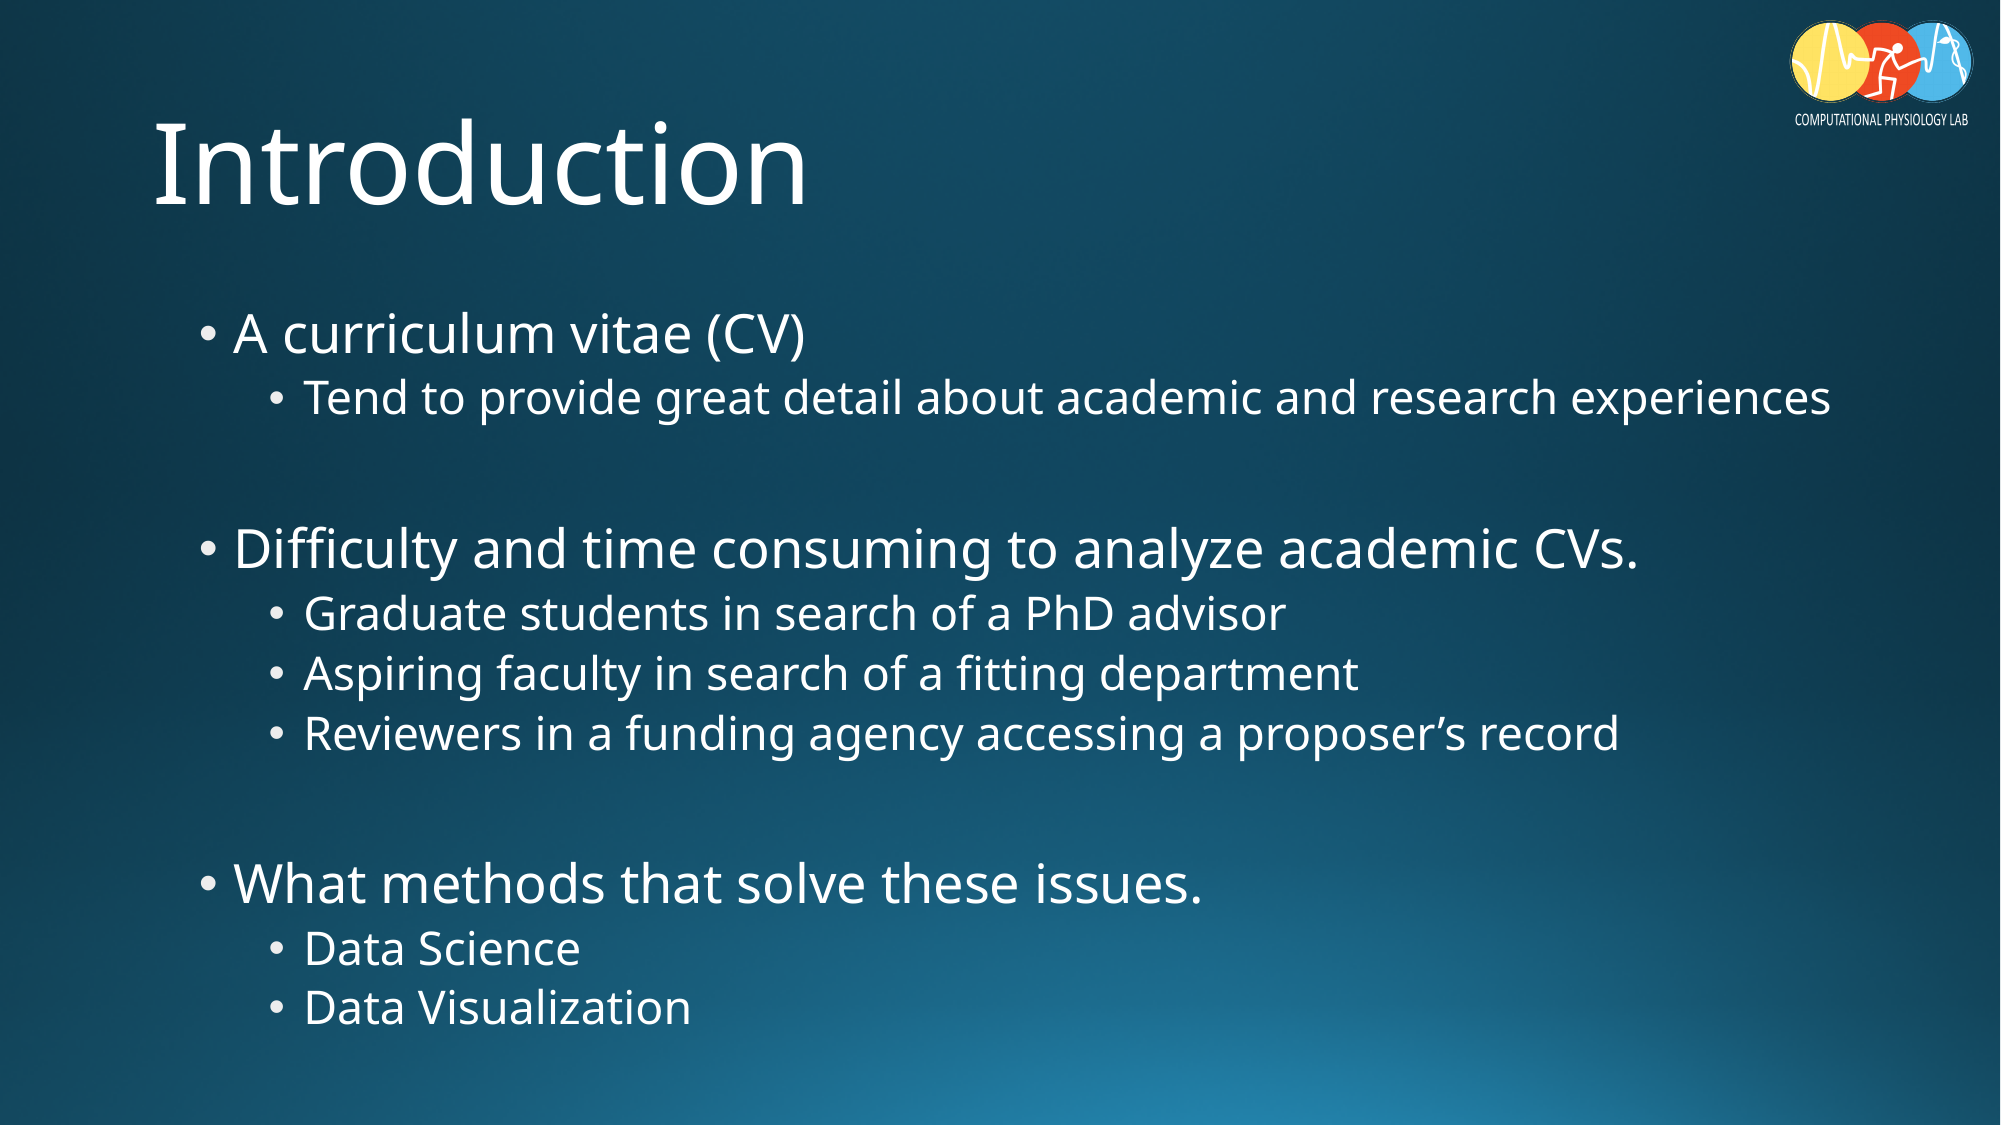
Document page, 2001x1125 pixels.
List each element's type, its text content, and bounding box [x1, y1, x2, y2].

title Introduction [137, 59, 1863, 278]
list A curriculum vitae (CV) Tend to provide great detail about academic and research experiences Difficulty and time consuming to analyze academic CVs. Graduate students in search of a PhD advisor Aspiring faculty in search of a fitting department Reviewers in a funding agency accessing a proposer’s record What methods that solve these issues. Data Science Data Visualization [183, 299, 1863, 1099]
picture [0, 0, 2001, 1125]
